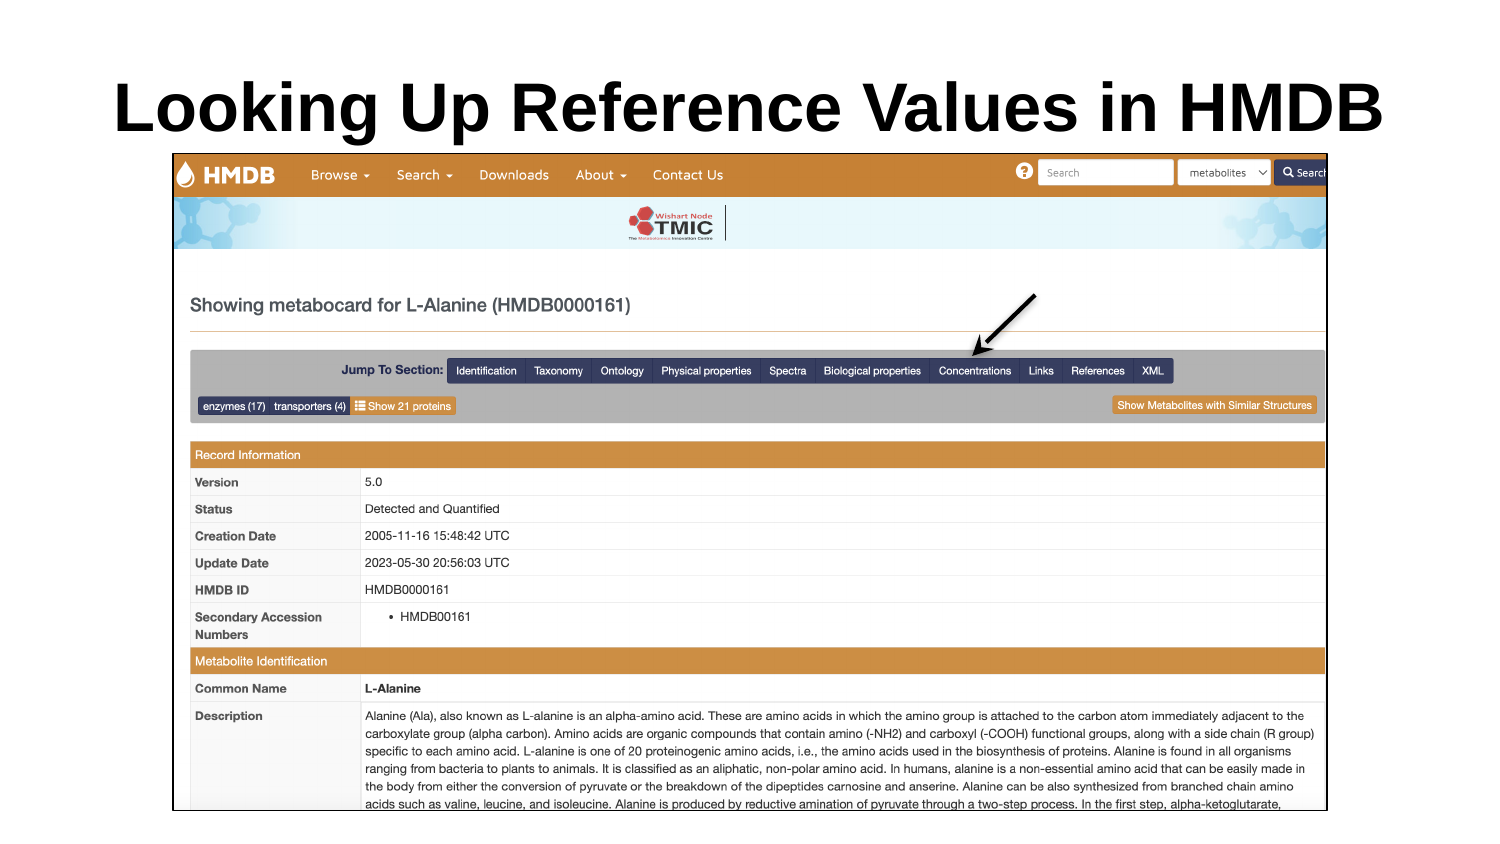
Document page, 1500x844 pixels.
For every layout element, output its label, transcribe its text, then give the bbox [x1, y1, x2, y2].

title Looking Up Reference Values in HMDB [75, 33, 1425, 175]
picture [173, 153, 1327, 811]
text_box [971, 294, 1036, 357]
